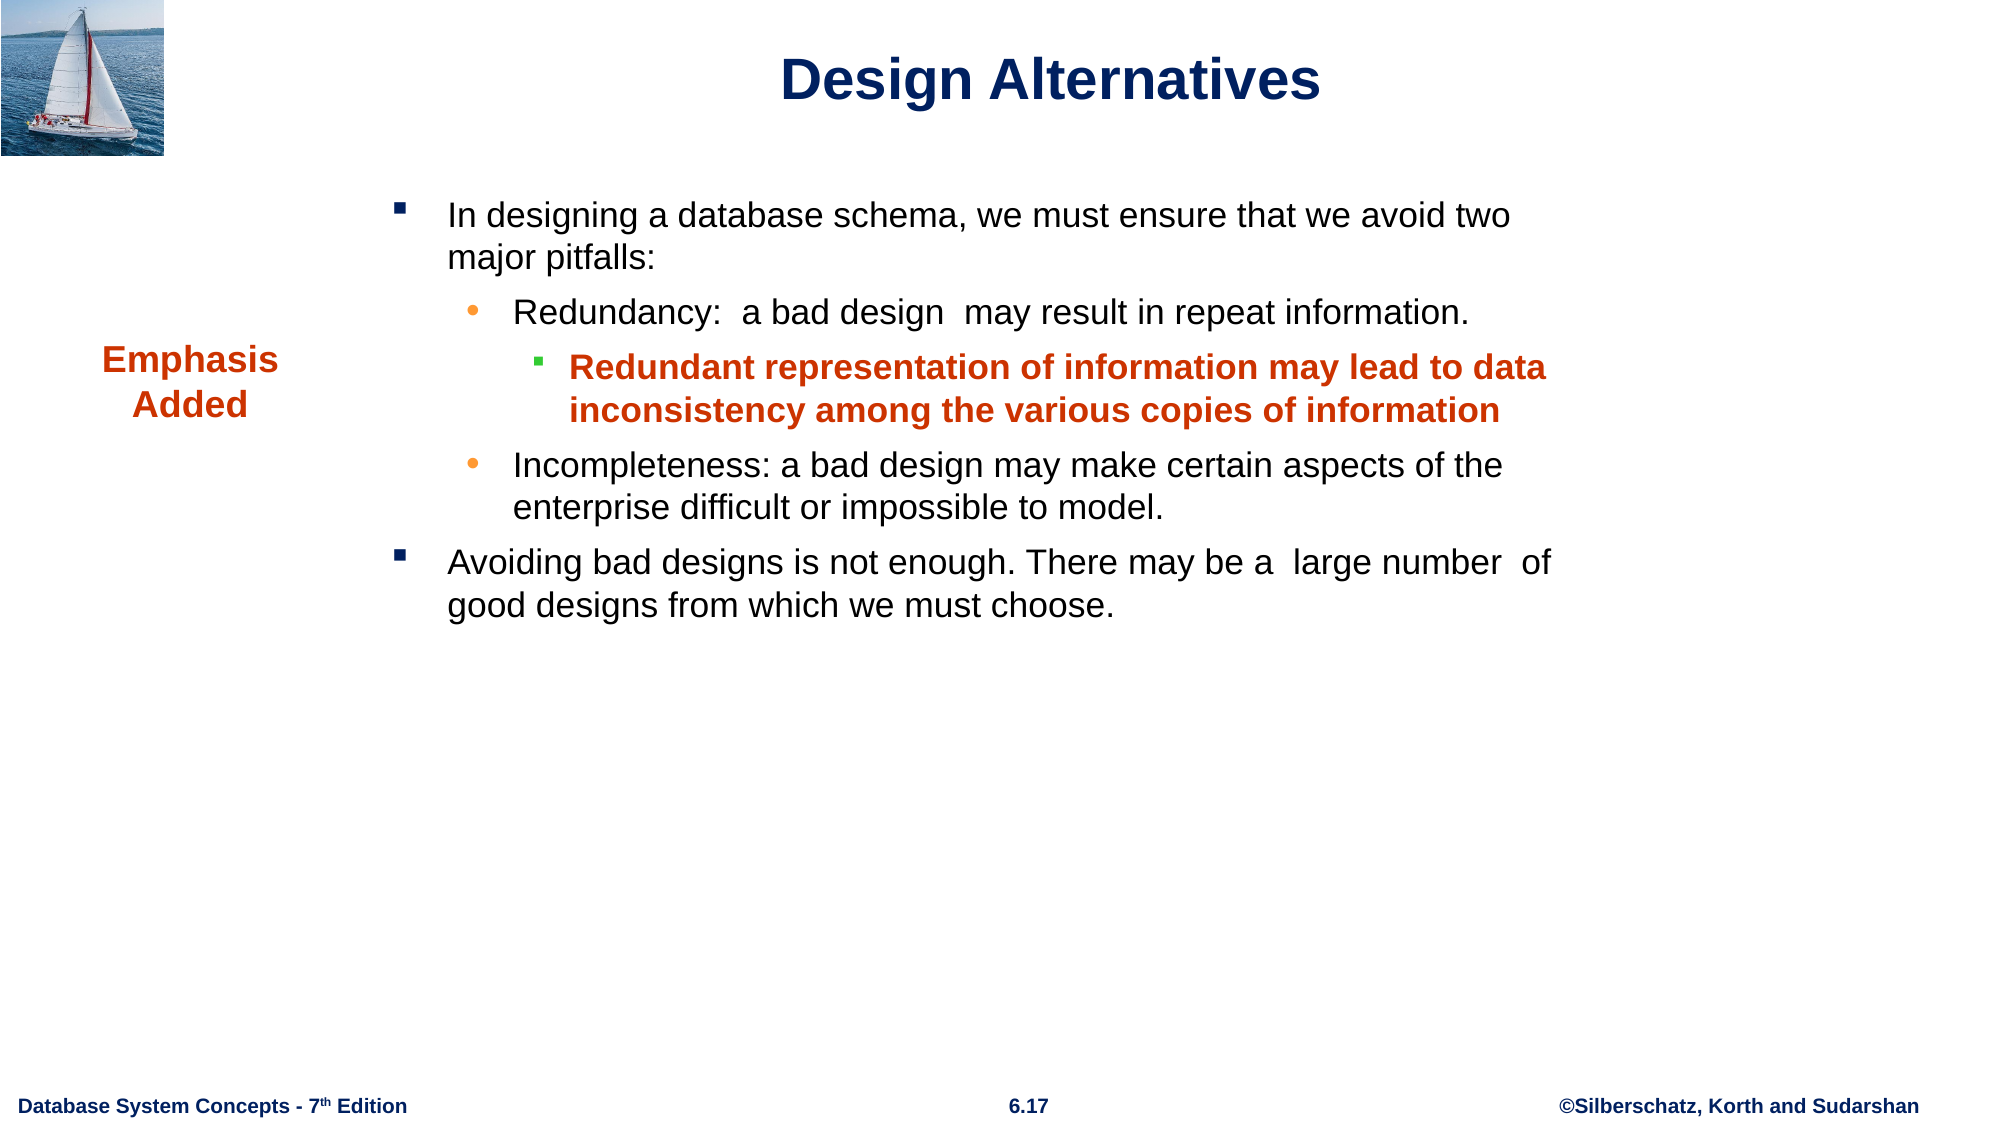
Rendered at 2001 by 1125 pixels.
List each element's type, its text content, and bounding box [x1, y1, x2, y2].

title Design Alternatives [167, 18, 1935, 120]
picture [1, 0, 164, 156]
list In designing a database schema, we must ensure that we avoid two major pitfalls: Redundancy: a bad design may result in repeat information. Redundant representation of information may lead to data inconsistency among the various copies of information Incompleteness: a bad design may make certain aspects of the enterprise difficult or impossible to model. Avoiding bad designs is not enough. There may be a large number of good designs from which we must choose. [376, 184, 1625, 914]
text_box Emphasis Added [86, 327, 294, 432]
